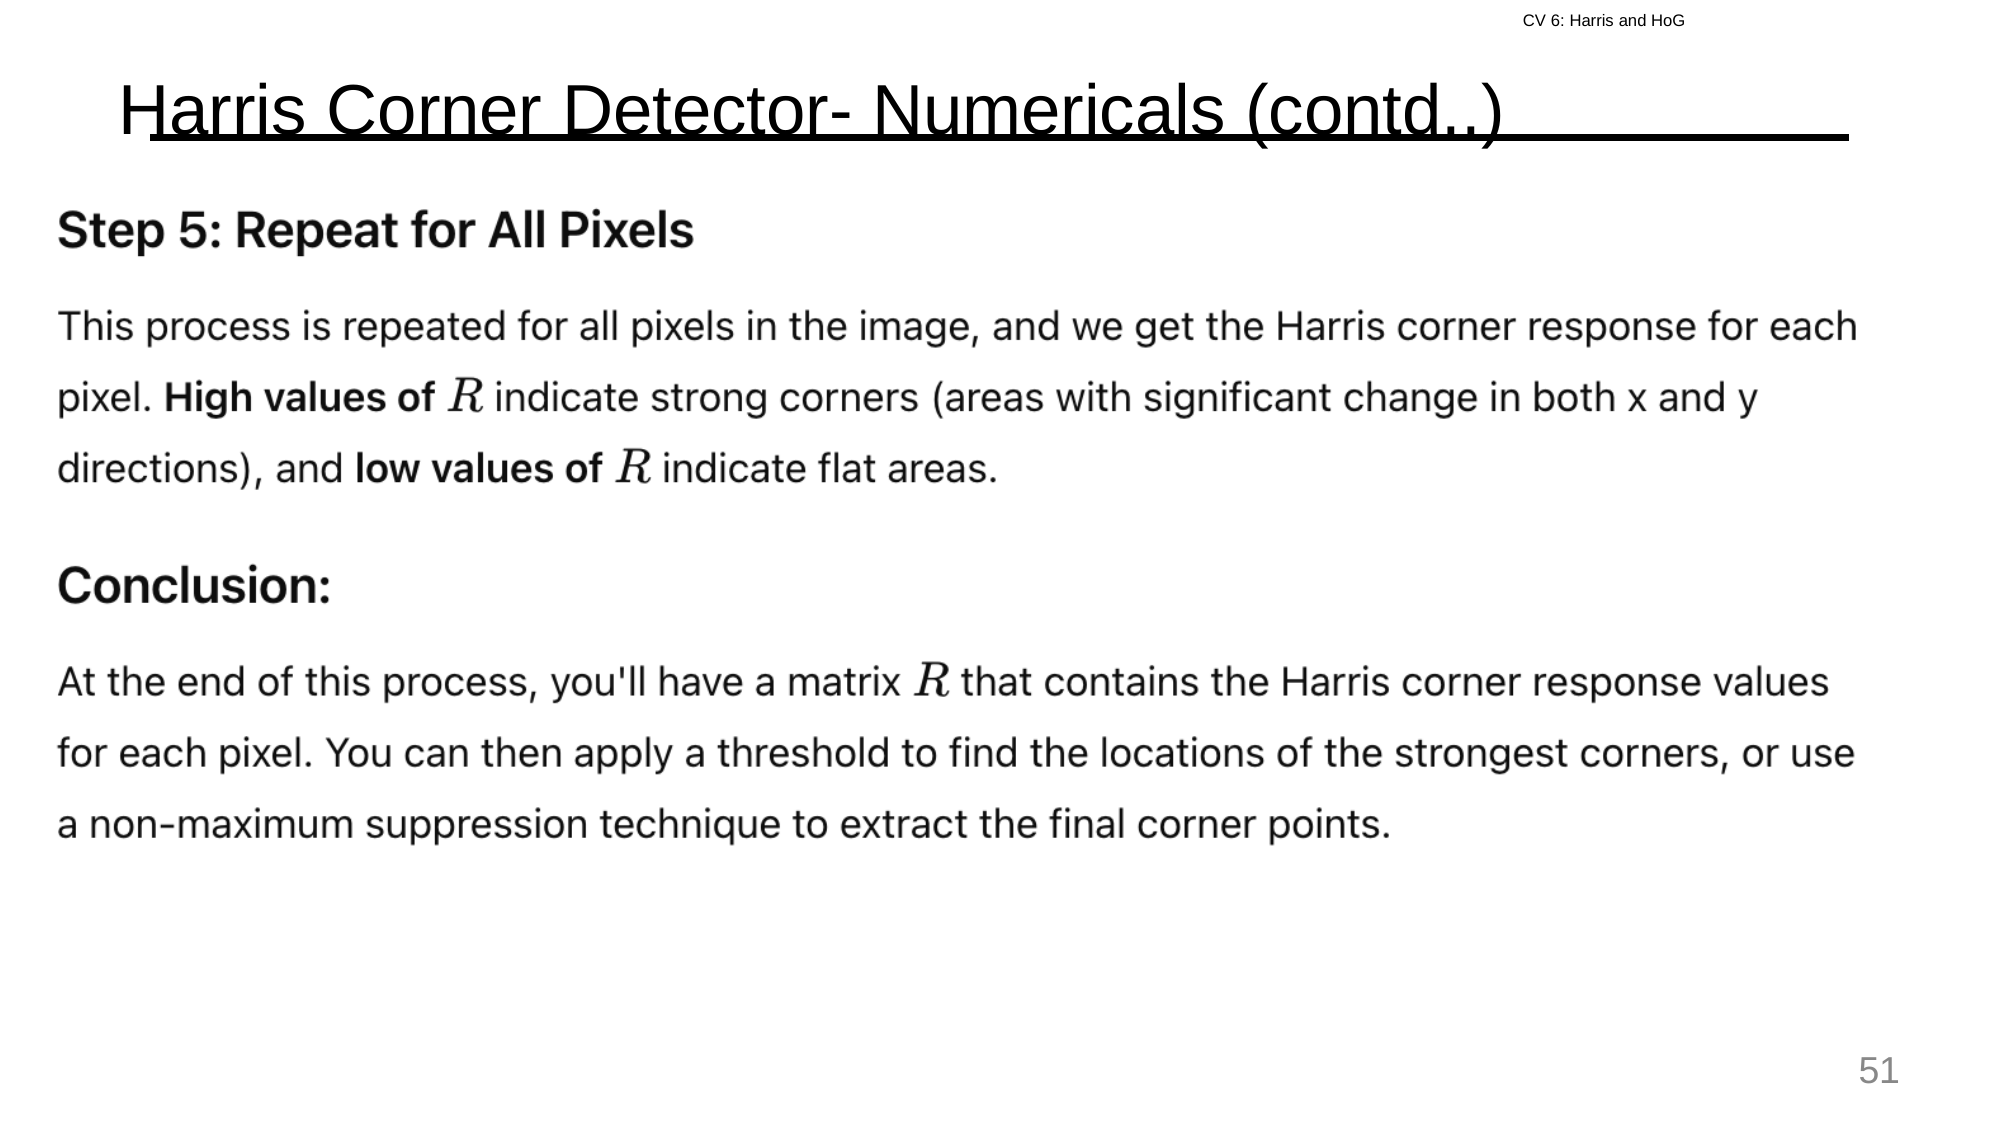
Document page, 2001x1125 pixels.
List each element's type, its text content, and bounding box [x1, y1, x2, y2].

picture [24, 175, 1976, 876]
slide_number 51 [1440, 1046, 1900, 1125]
title Harris Corner Detector- Numericals (contd..) [116, 0, 1714, 175]
